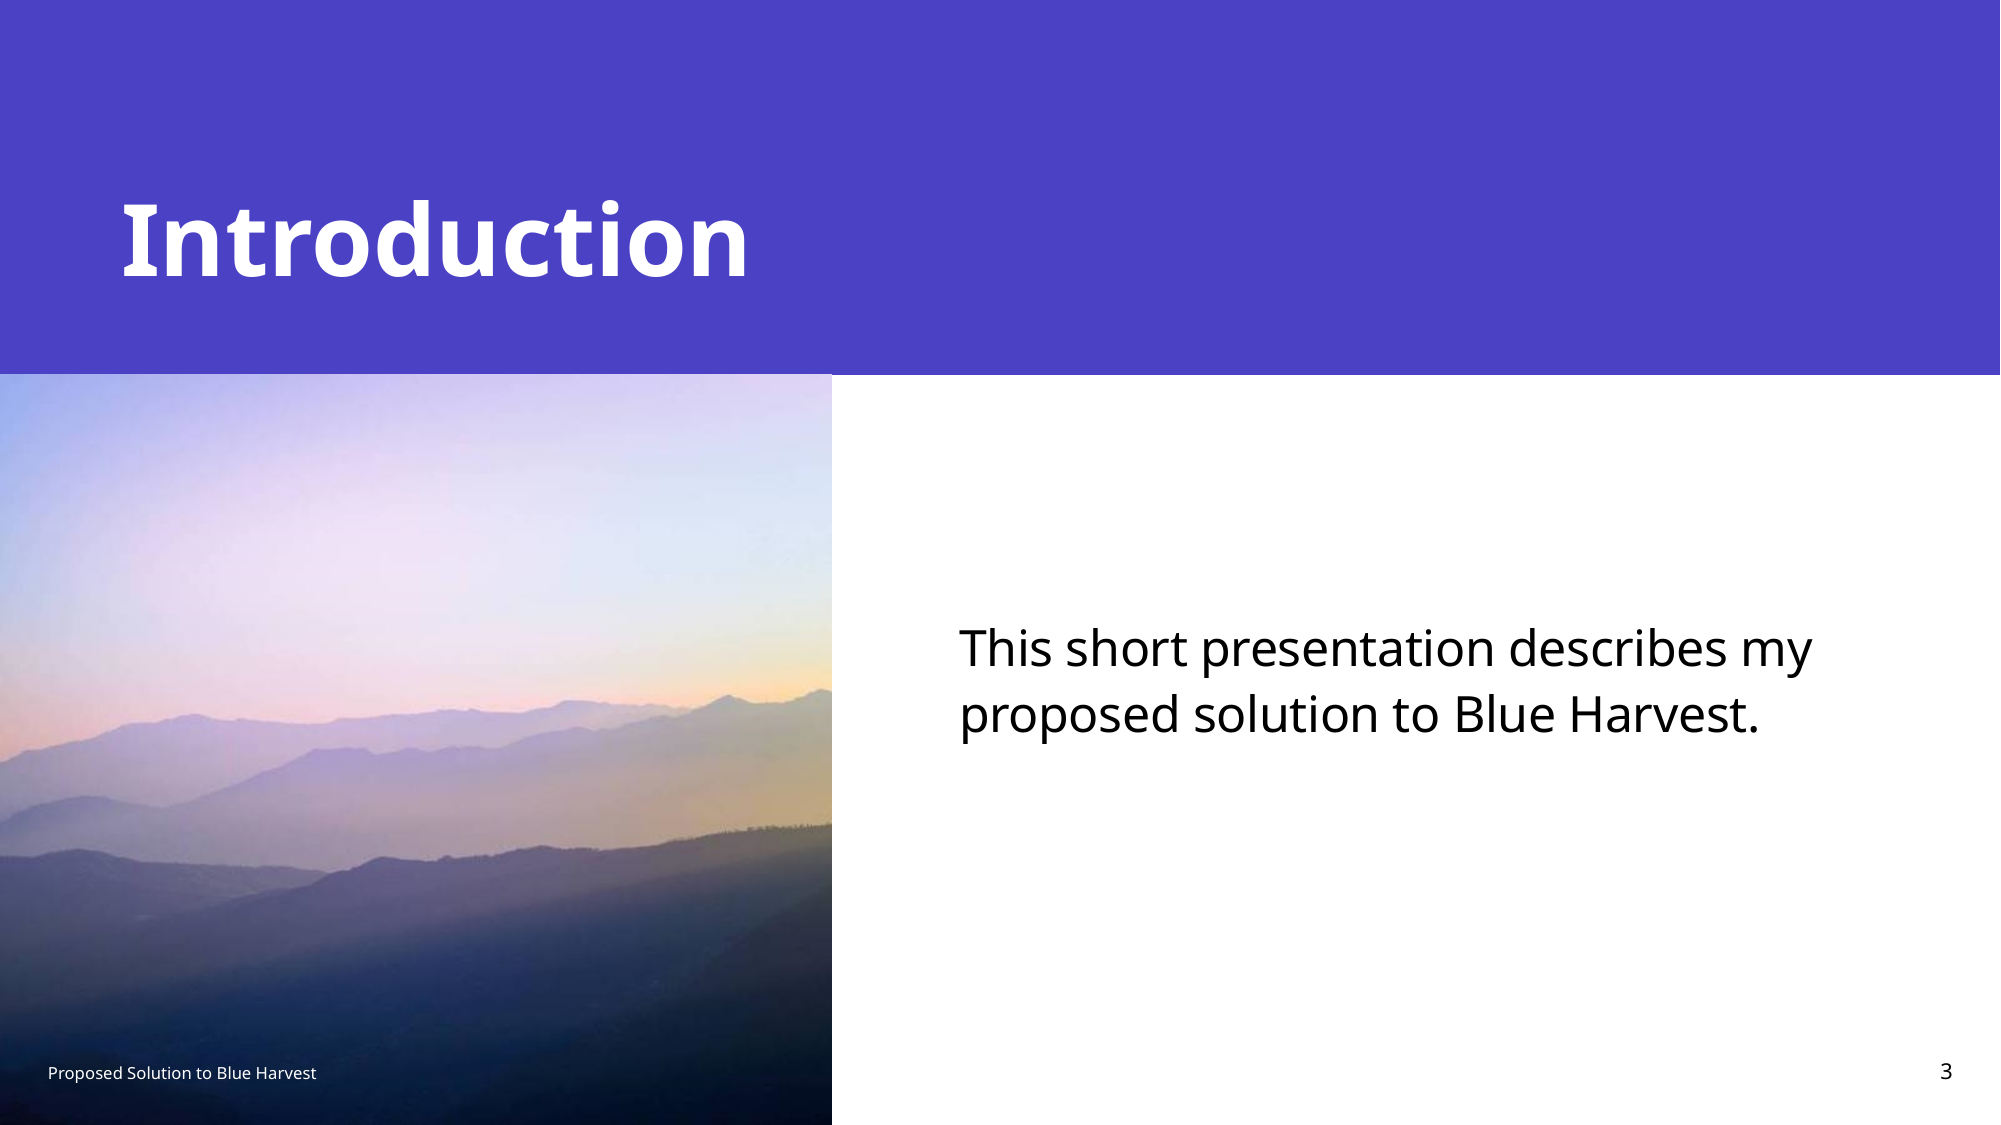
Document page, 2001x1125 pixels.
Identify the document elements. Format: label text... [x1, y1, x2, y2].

picture [0, 374, 832, 1125]
slide_number 3 [1864, 1042, 1968, 1103]
title Introduction [106, 59, 1669, 307]
list This short presentation describes my proposed solution to Blue Harvest. [944, 603, 1865, 897]
